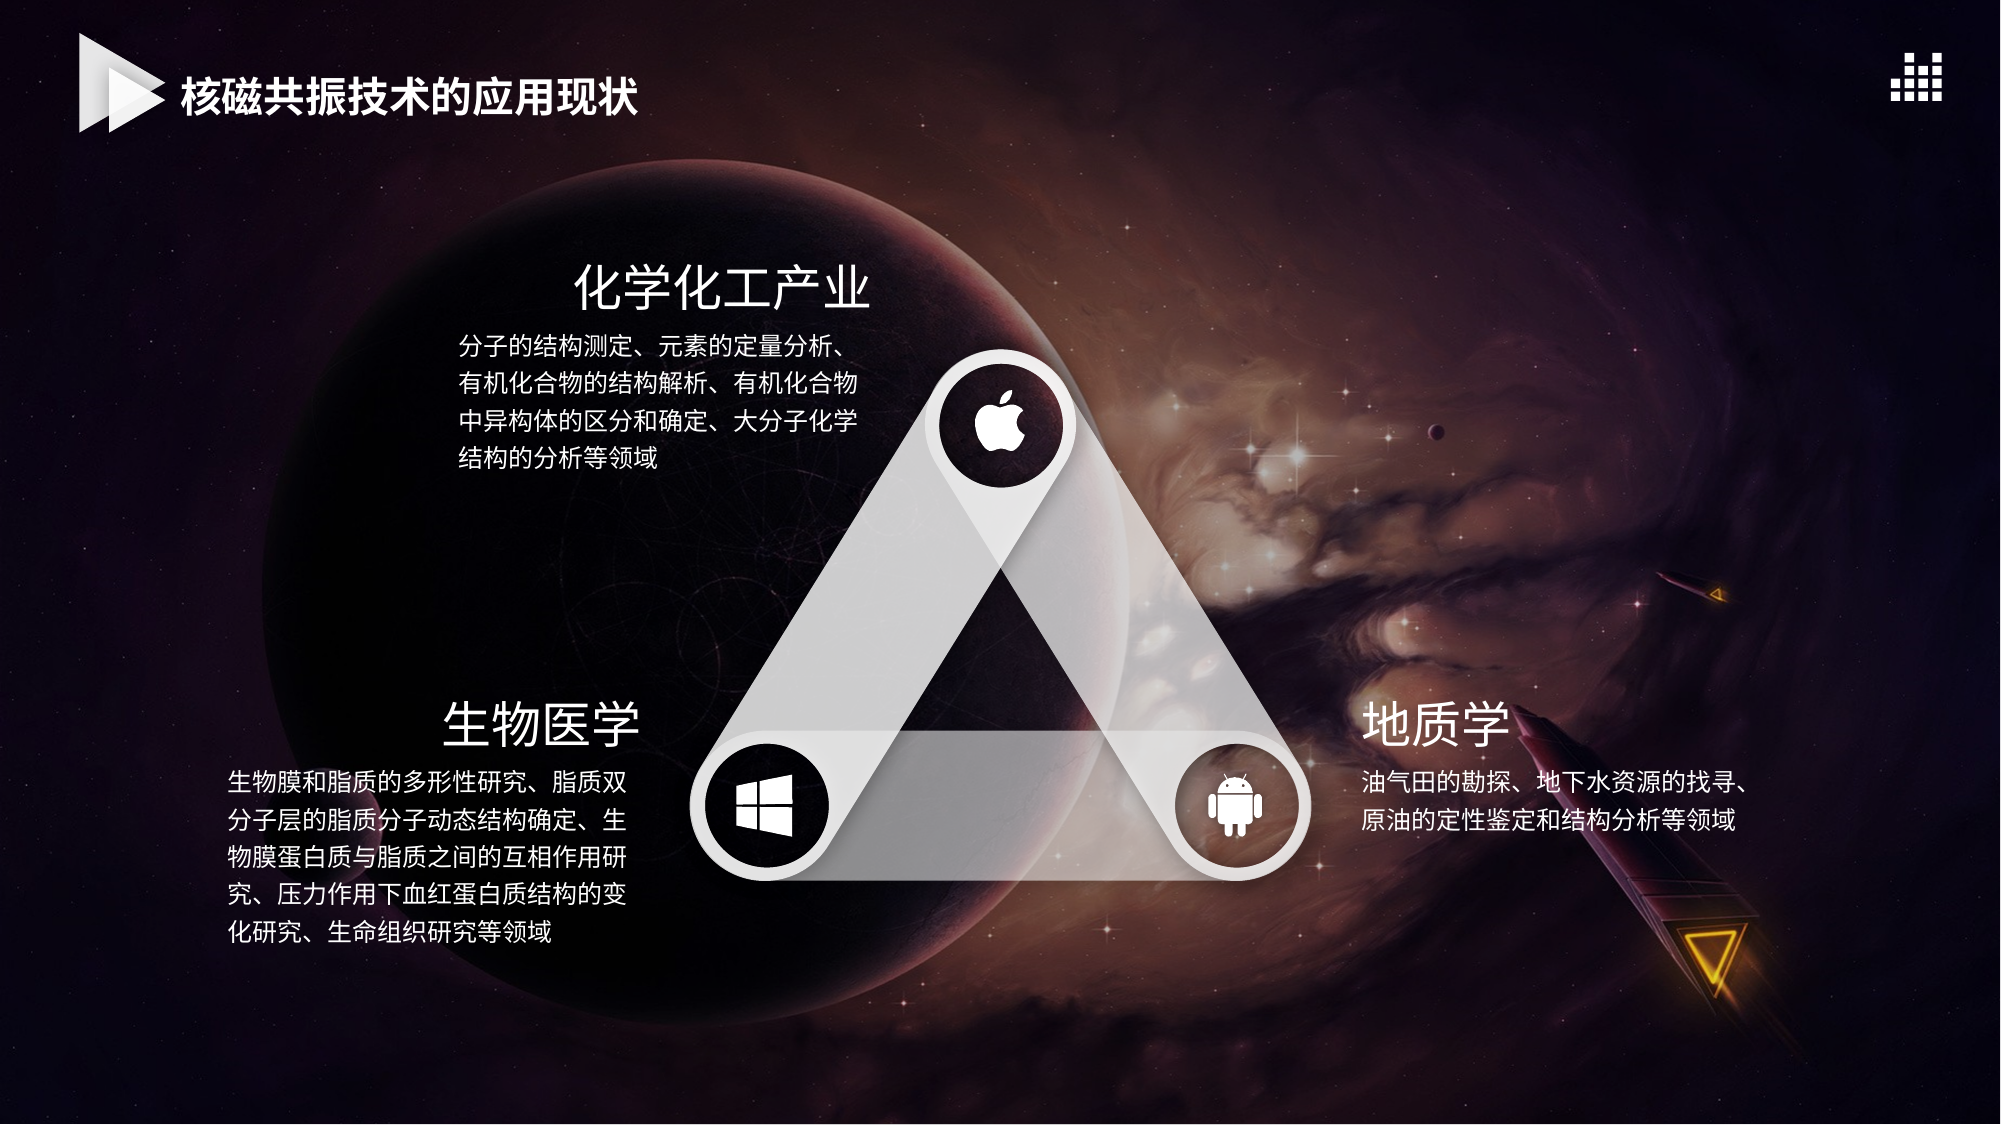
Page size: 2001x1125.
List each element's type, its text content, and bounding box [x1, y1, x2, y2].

text_box 地质学 [1346, 685, 1764, 761]
text_box 分子的结构测定、元素的定量分析、有机化合物的结构解析、有机化合物中异构体的区分和确定、大分子化学结构的分析等领域 [444, 315, 888, 480]
text_box 生物膜和脂质的多形性研究、脂质双分子层的脂质分子动态结构确定、生物膜蛋白质与脂质之间的互相作用研究、压力作用下血红蛋白质结构的变化研究、生命组织研究等领域 [212, 751, 656, 954]
text_box [759, 774, 793, 805]
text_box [79, 32, 166, 133]
text_box 生物医学 [238, 685, 656, 751]
text_box [975, 404, 1025, 451]
text_box [999, 390, 1013, 404]
text_box [759, 806, 793, 837]
text_box [688, 348, 1078, 883]
text_box [816, 729, 1180, 882]
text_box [1890, 52, 1942, 102]
text_box 核磁共振技术的应用现状 [166, 63, 800, 129]
text_box [736, 806, 757, 830]
picture [0, 0, 2001, 1125]
text_box [1010, 436, 1313, 883]
text_box 化学化工产业 [470, 249, 888, 315]
text_box [736, 781, 757, 805]
text_box 油气田的勘探、地下水资源的找寻、原油的定性鉴定和结构分析等领域 [1347, 751, 1790, 842]
text_box [1208, 773, 1262, 837]
